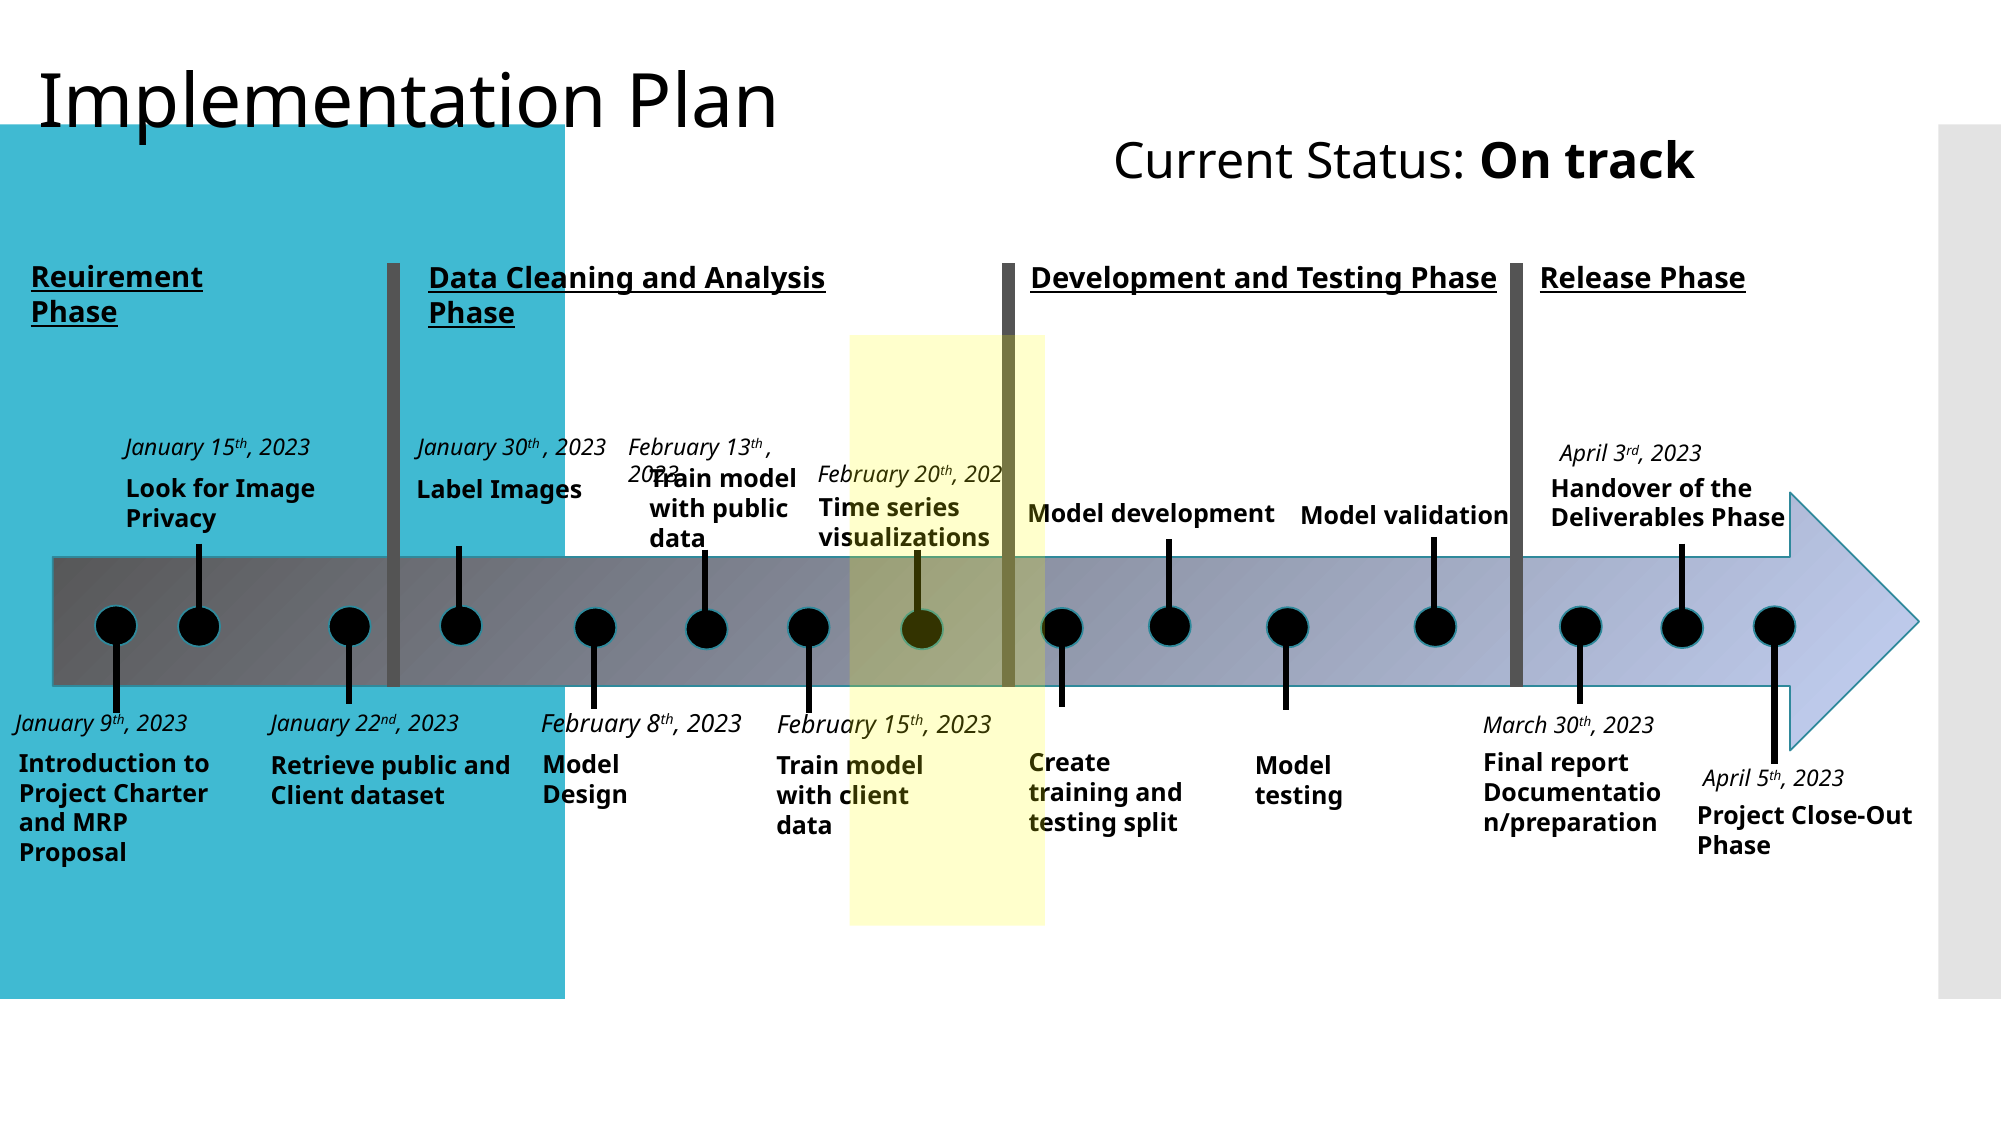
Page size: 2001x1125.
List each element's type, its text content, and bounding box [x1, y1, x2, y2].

text_box Data Cleaning and Analysis Phase [413, 251, 916, 337]
text_box [849, 877, 1046, 927]
text_box Implementation Plan Current Status: On track [38, 43, 1715, 188]
text_box [849, 334, 1008, 424]
text_box Development and Testing Phase [1015, 251, 1518, 302]
text_box [1009, 334, 1046, 424]
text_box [0, 424, 1970, 877]
text_box Reuirement Phase [15, 251, 297, 336]
text_box Release Phase [1524, 251, 1861, 302]
